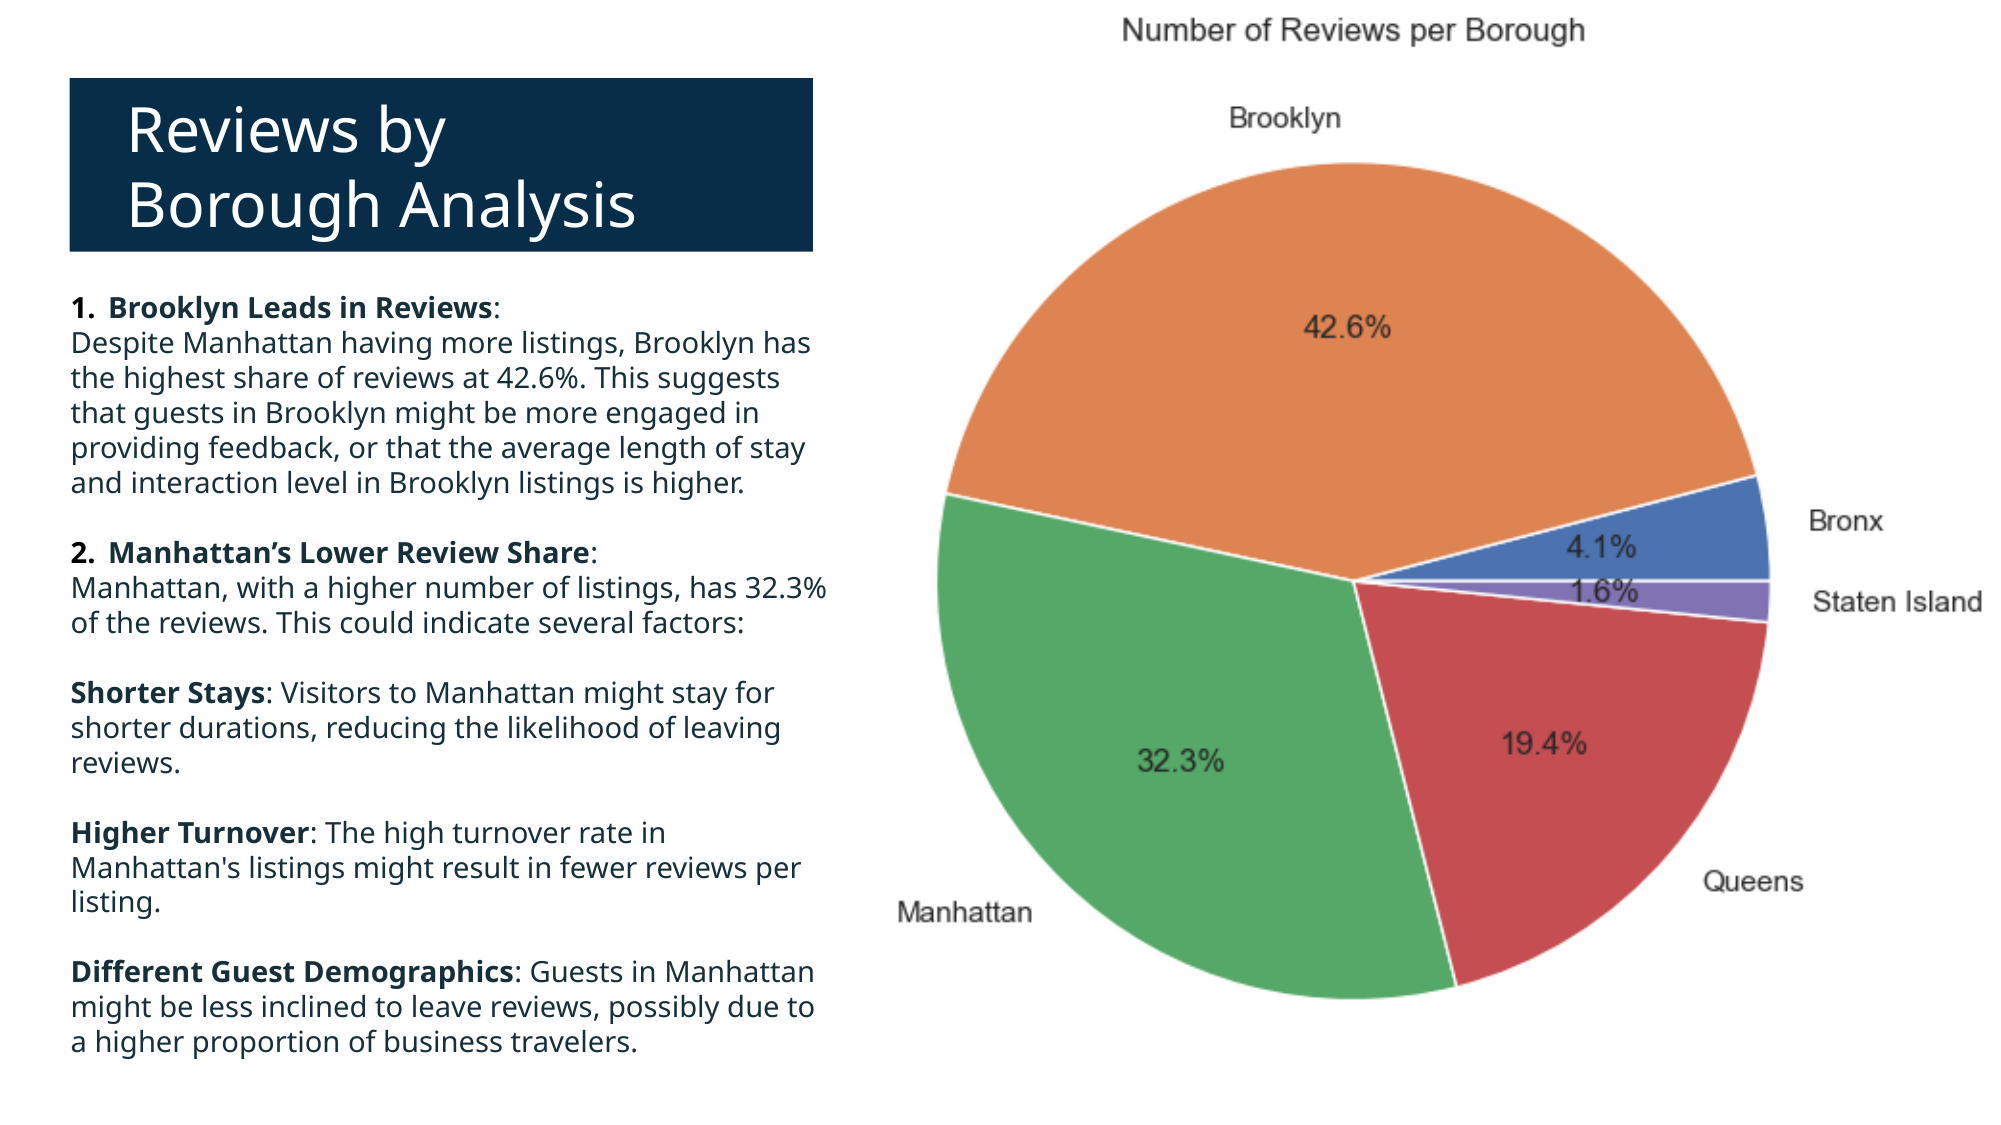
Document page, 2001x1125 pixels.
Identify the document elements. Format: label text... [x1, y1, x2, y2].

text_box Brooklyn Leads in Reviews: Despite Manhattan having more listings, Brooklyn has the highest share of reviews at 42.6%. This suggests that guests in Brooklyn might be more engaged in providing feedback, or that the average length of stay and interaction level in Brooklyn listings is higher. Manhattan’s Lower Review Share: Manhattan, with a higher number of listings, has 32.3% of the reviews. This could indicate several factors: Shorter Stays: Visitors to Manhattan might stay for shorter durations, reducing the likelihood of leaving reviews. Higher Turnover: The high turnover rate in Manhattan's listings might result in fewer reviews per listing. Different Guest Demographics: Guests in Manhattan might be less inclined to leave reviews, possibly due to a higher proportion of business travelers. [55, 281, 808, 1067]
picture [813, 0, 2000, 1125]
text_box Reviews by Borough Analysis [111, 120, 731, 210]
text_box [69, 78, 808, 252]
